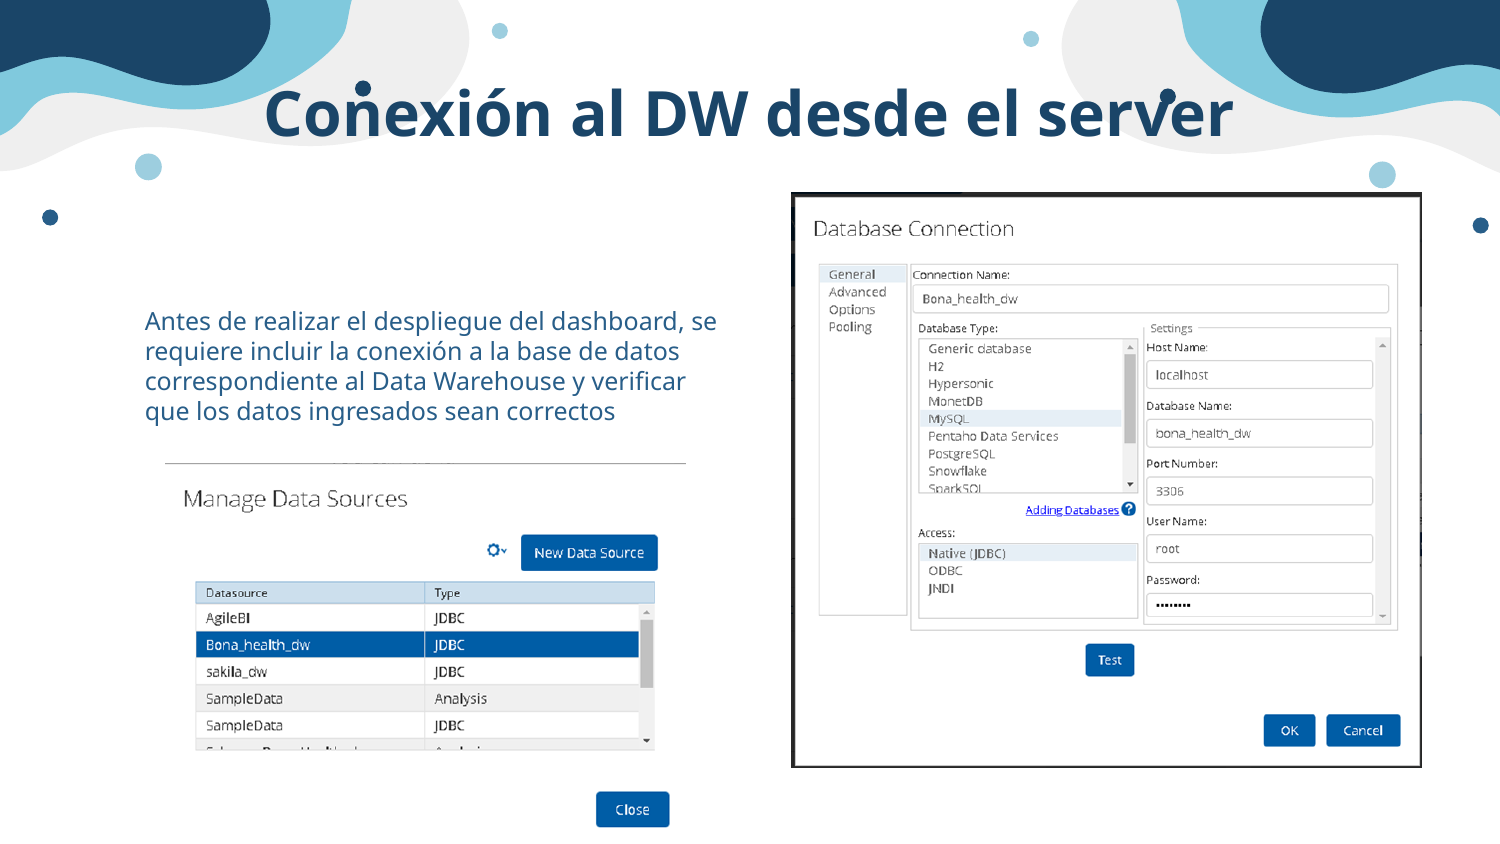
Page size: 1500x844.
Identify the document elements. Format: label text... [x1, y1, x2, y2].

title Conexión al DW desde el server [237, 58, 1263, 153]
picture [164, 463, 686, 839]
picture [790, 192, 1422, 768]
subtitle Antes de realizar el despliegue del dashboard, se requiere incluir la conexión a la base de datos correspondiente al Data Warehouse y verificar que los datos ingresados sean correctos [110, 290, 740, 464]
